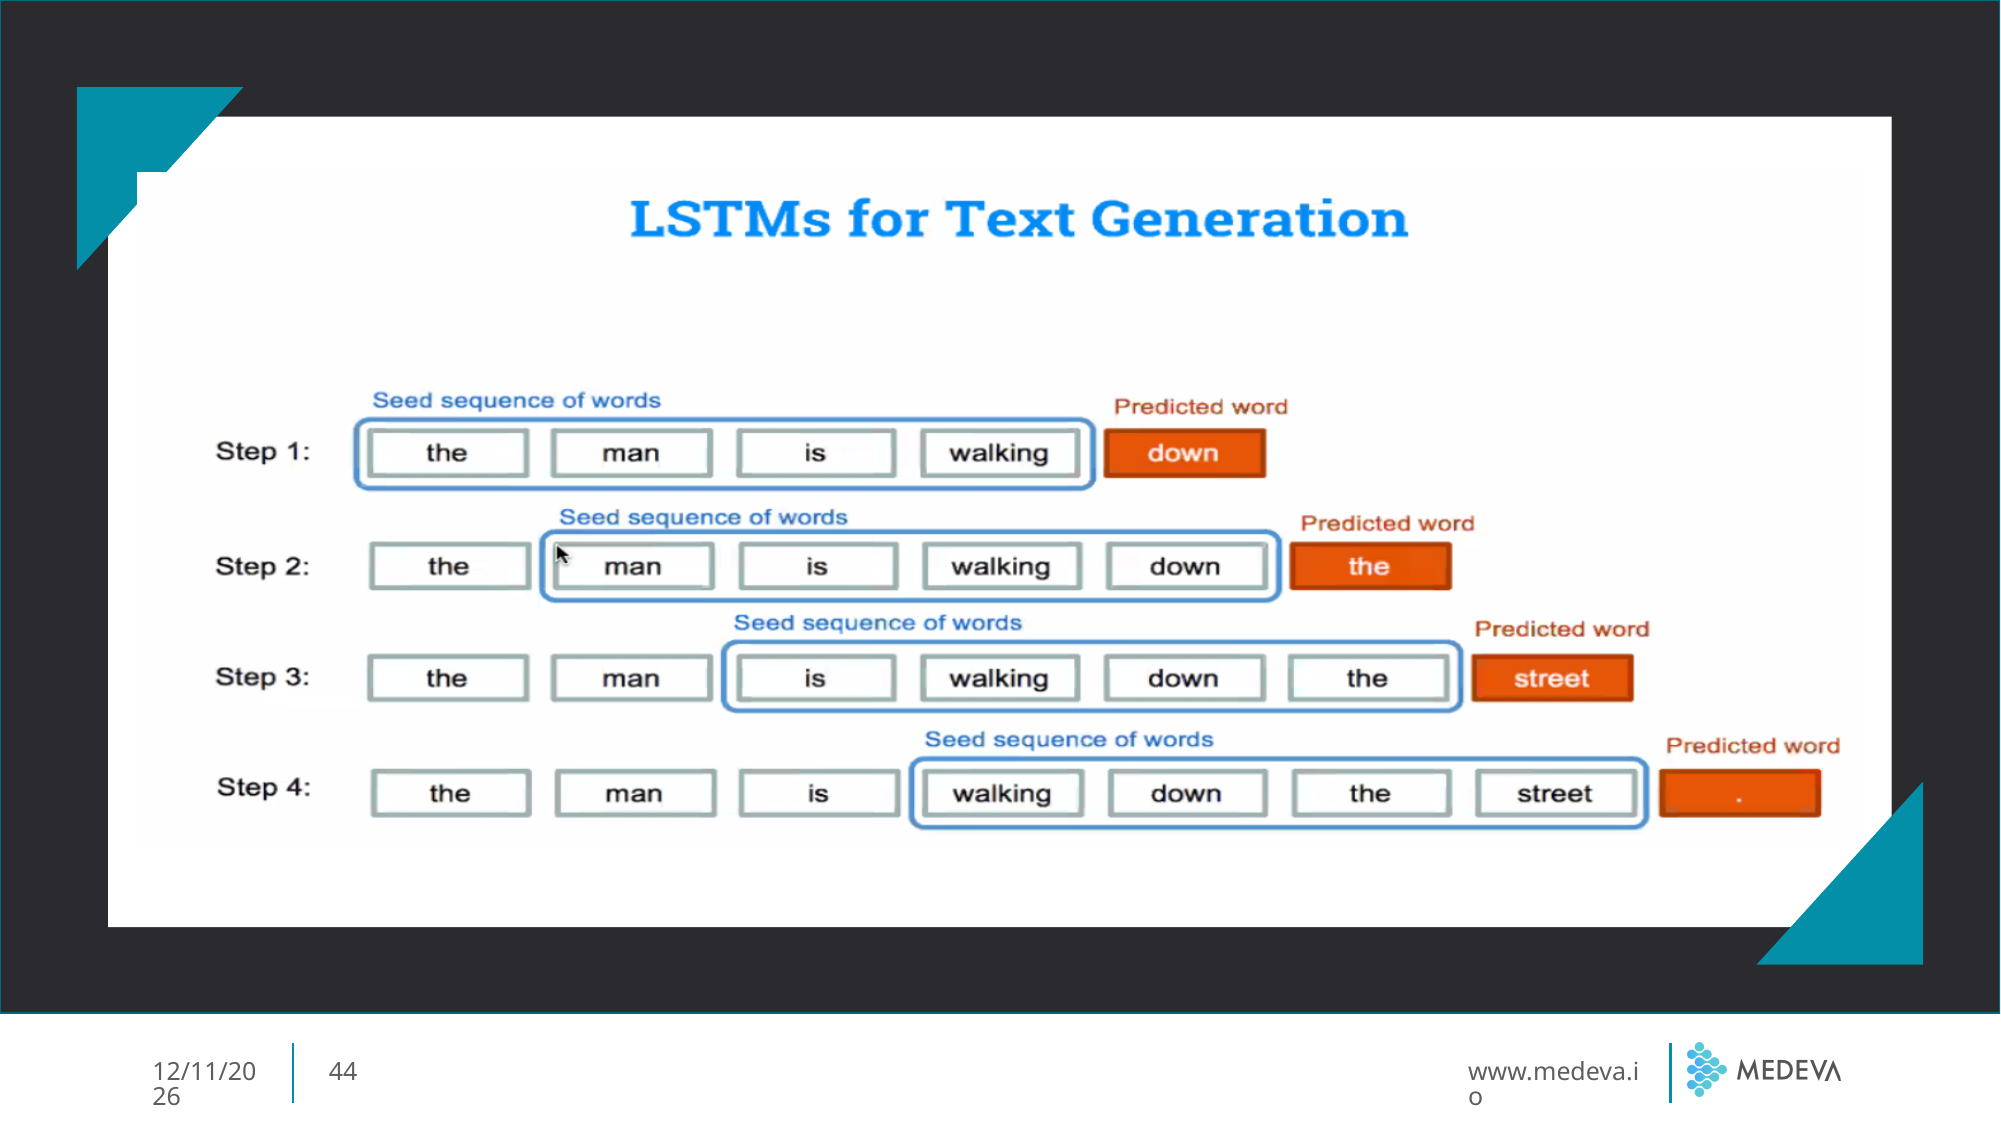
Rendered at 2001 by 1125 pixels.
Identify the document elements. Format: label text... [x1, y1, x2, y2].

picture [1687, 1042, 1841, 1099]
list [137, 172, 1863, 847]
slide_number 43 [310, 1042, 376, 1103]
footer www.medeva.io [1453, 1042, 1659, 1103]
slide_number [137, 1042, 278, 1103]
